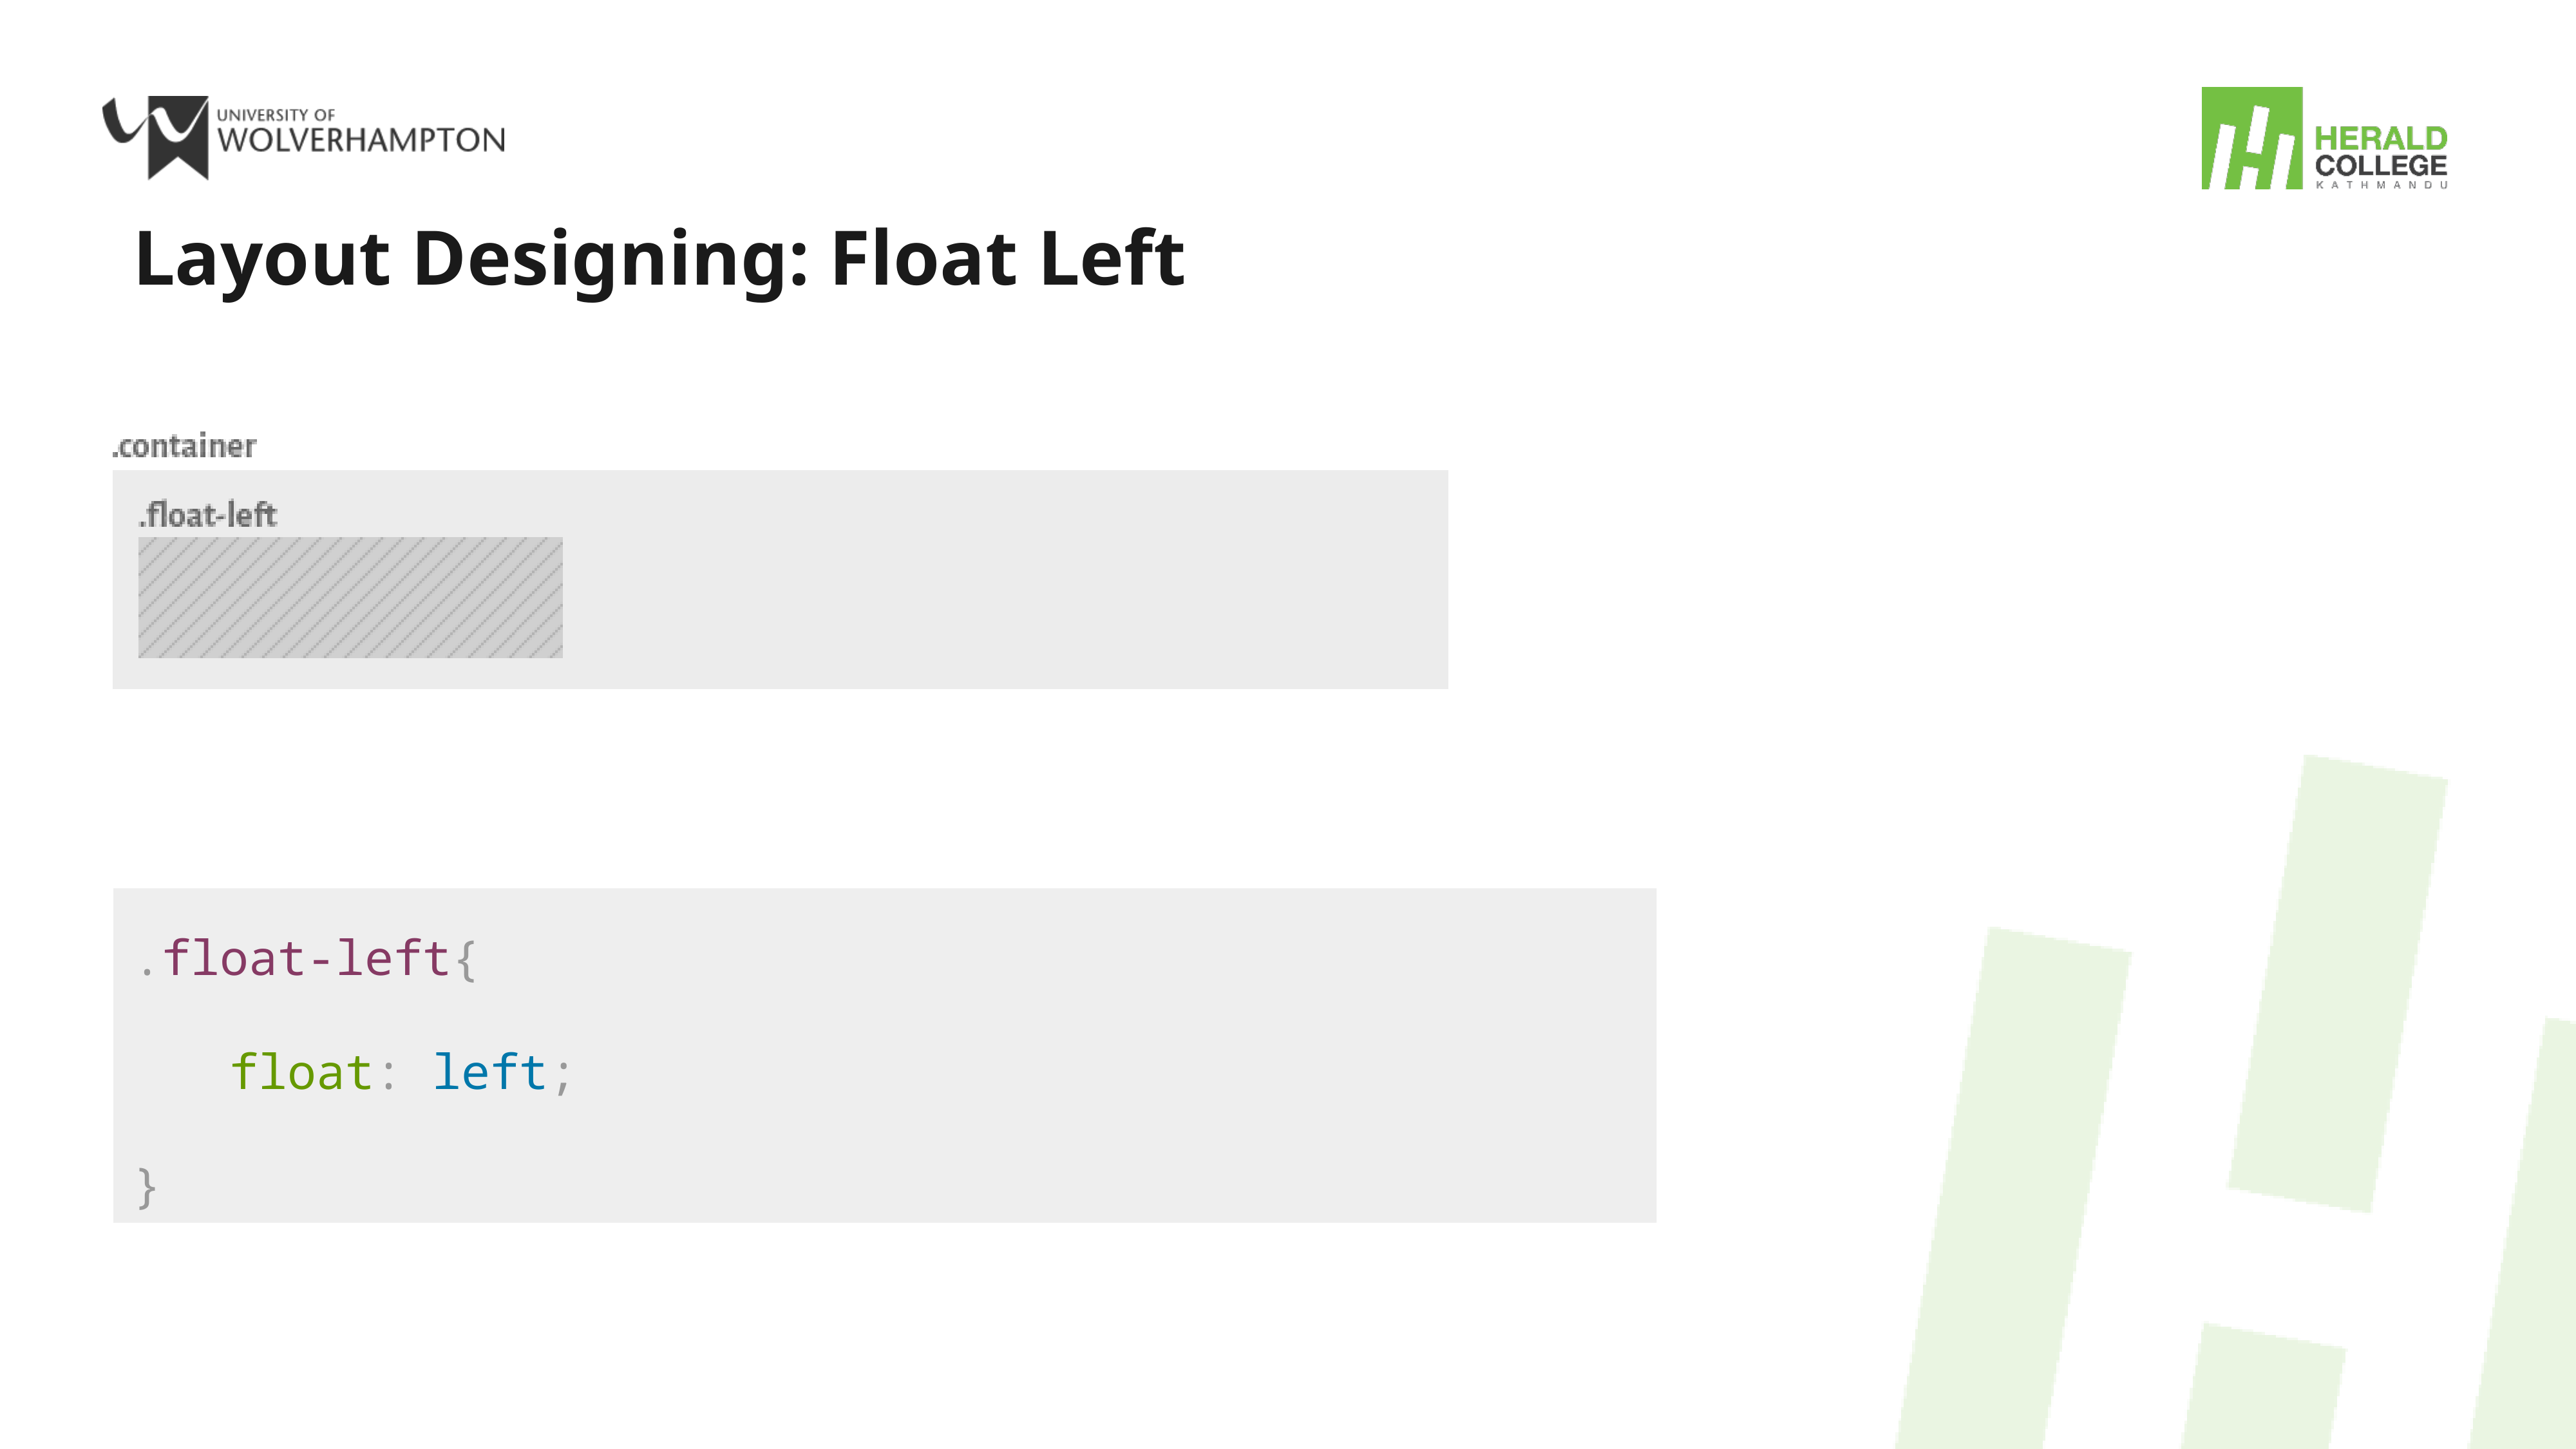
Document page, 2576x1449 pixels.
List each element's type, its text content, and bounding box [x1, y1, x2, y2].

picture [2202, 87, 2447, 189]
picture [0, 310, 1544, 826]
picture [1879, 755, 2576, 1449]
subtitle .float-left{ float: left; } [112, 887, 1658, 1224]
picture [102, 96, 504, 180]
title Layout Designing: Float Left [112, 213, 1871, 312]
